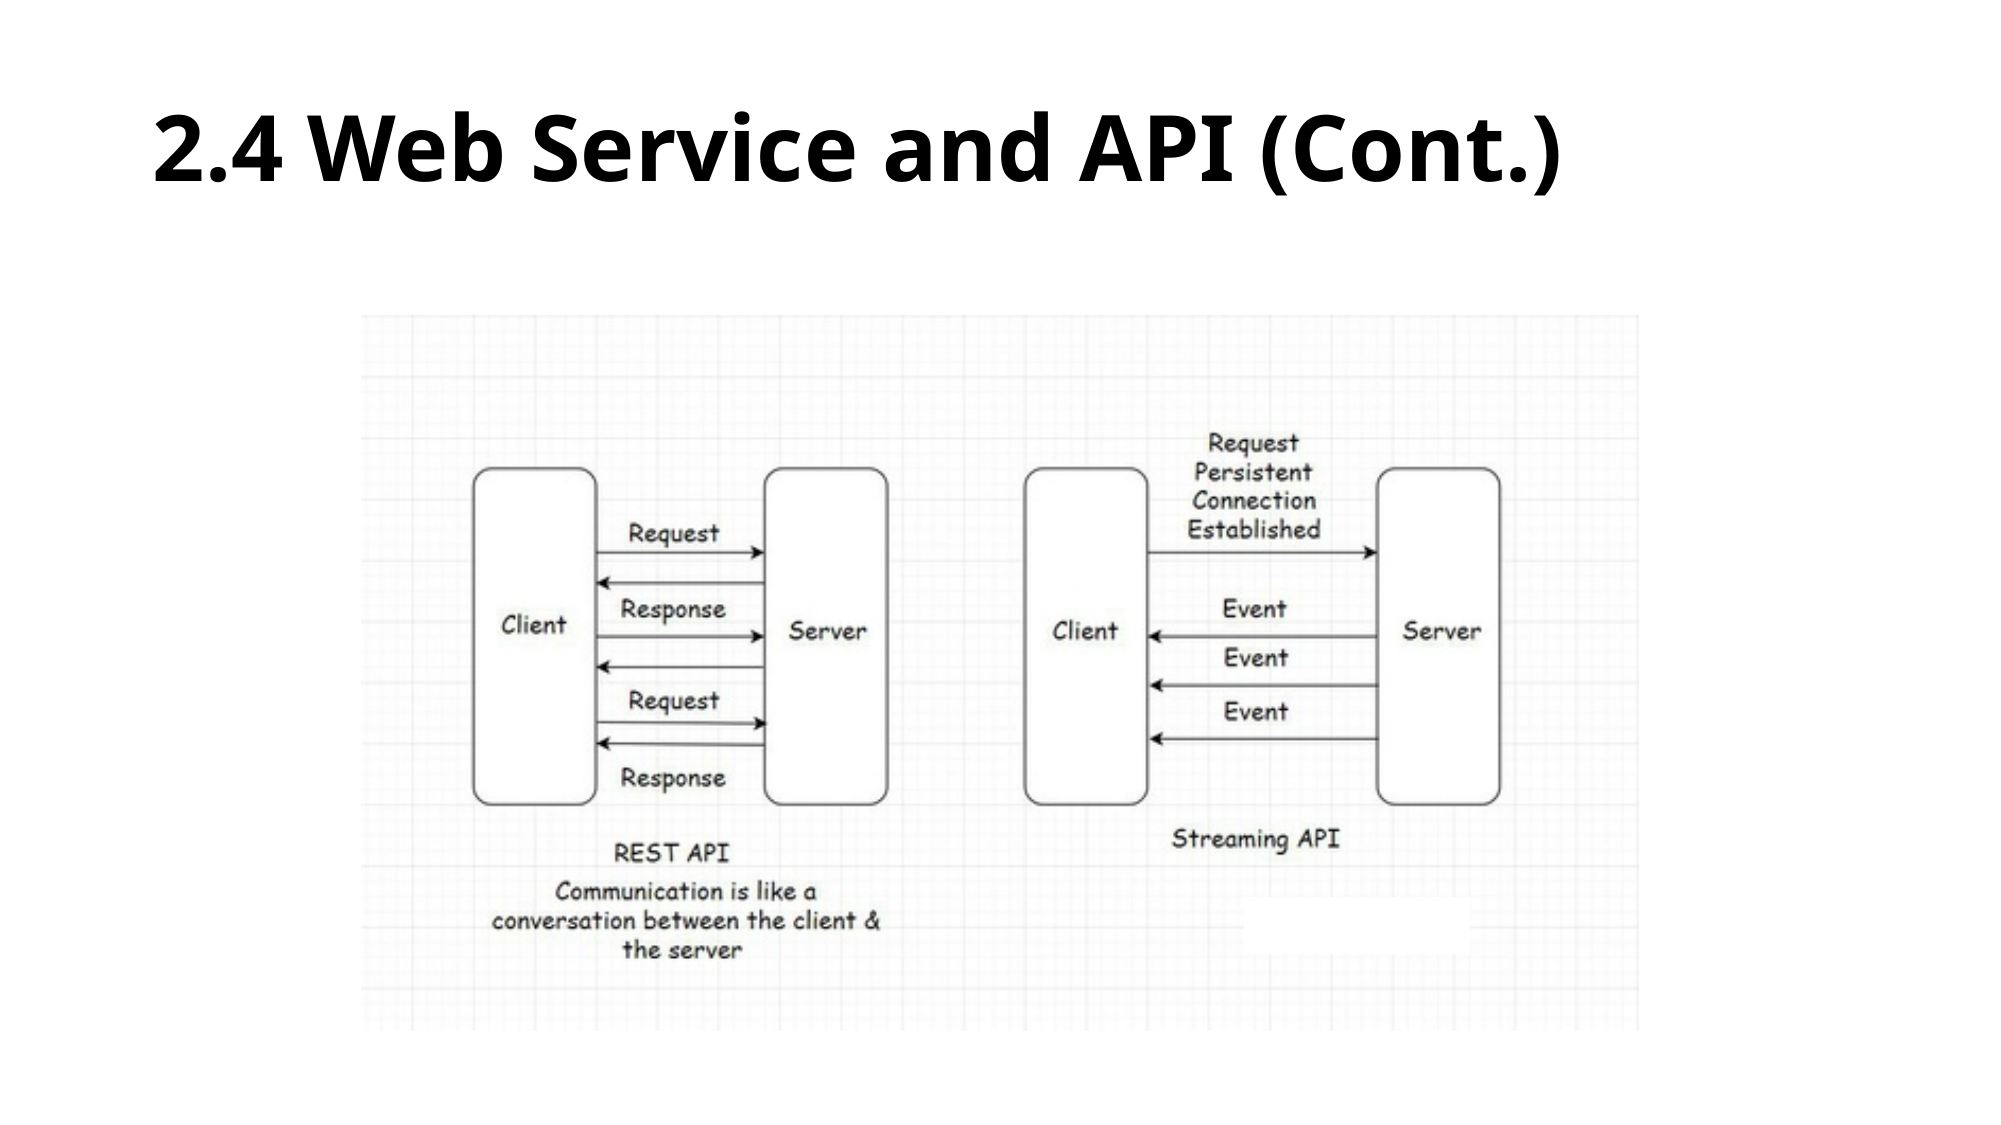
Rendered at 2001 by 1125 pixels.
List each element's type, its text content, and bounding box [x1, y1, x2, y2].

title 2.4 Web Service and API (Cont.) [138, 41, 1862, 209]
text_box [361, 315, 1639, 1031]
